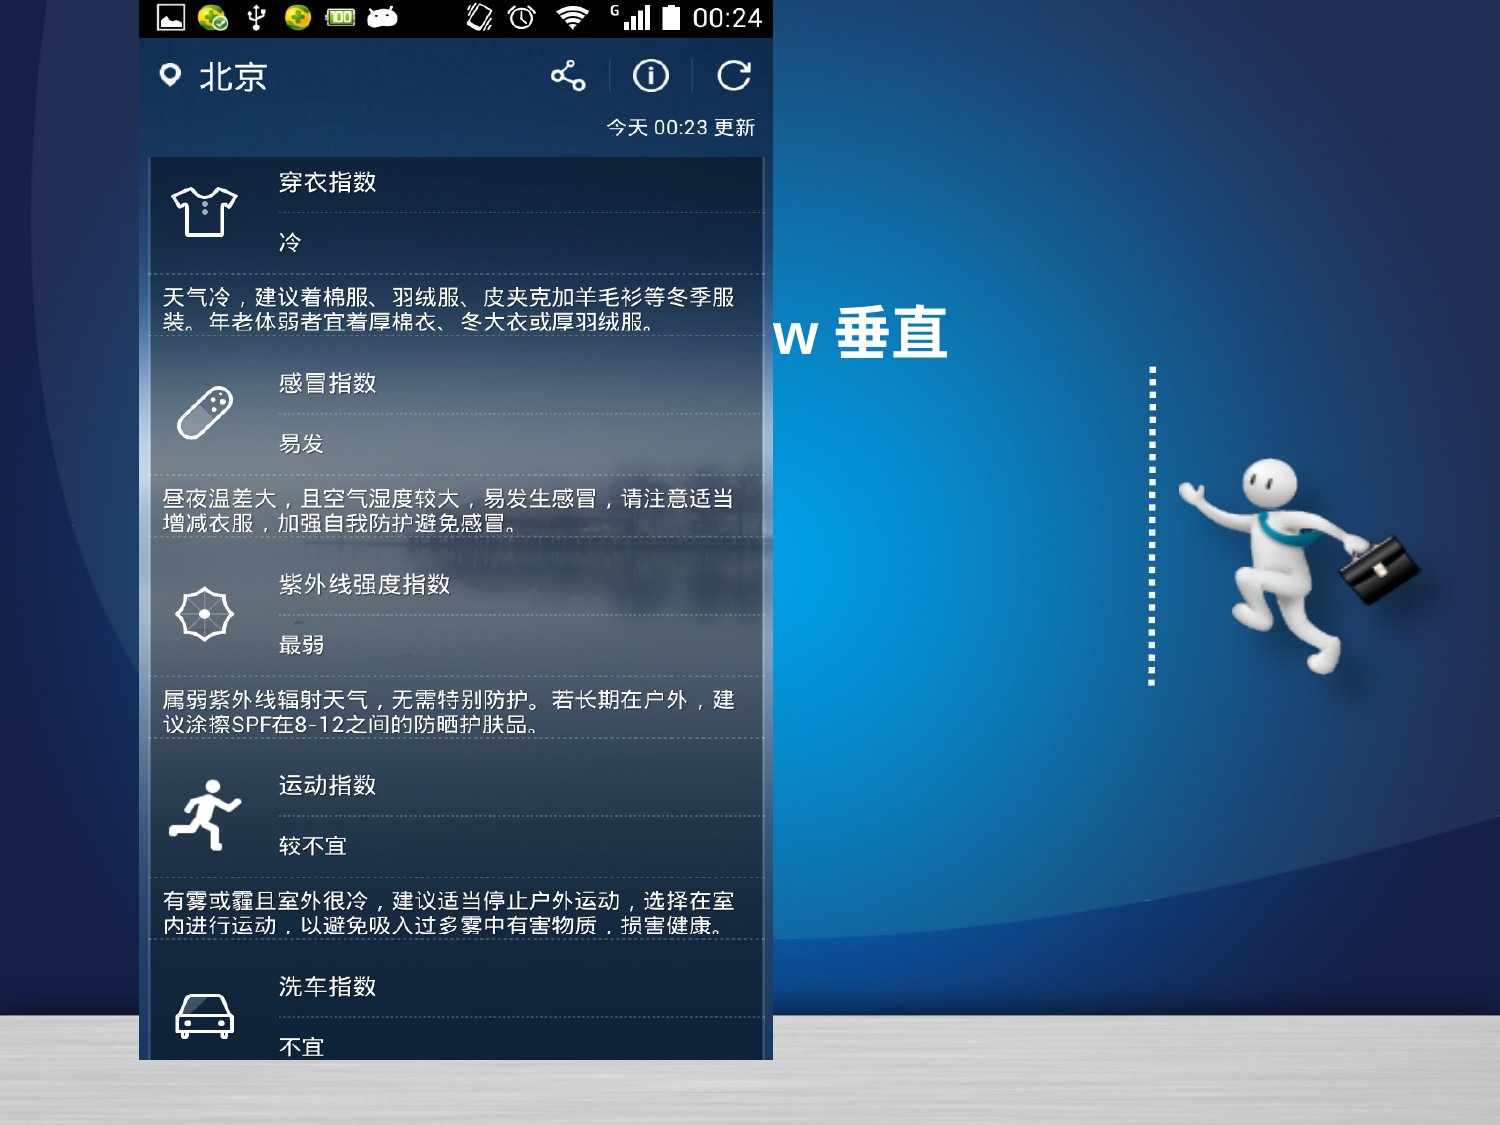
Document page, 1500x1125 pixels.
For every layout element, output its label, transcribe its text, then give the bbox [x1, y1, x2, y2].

picture [0, 0, 1500, 1125]
text_box 主界面： 主要用ScrollView垂直滚动 效果： [779, 218, 994, 584]
text_box UI设计 [128, 46, 133, 184]
